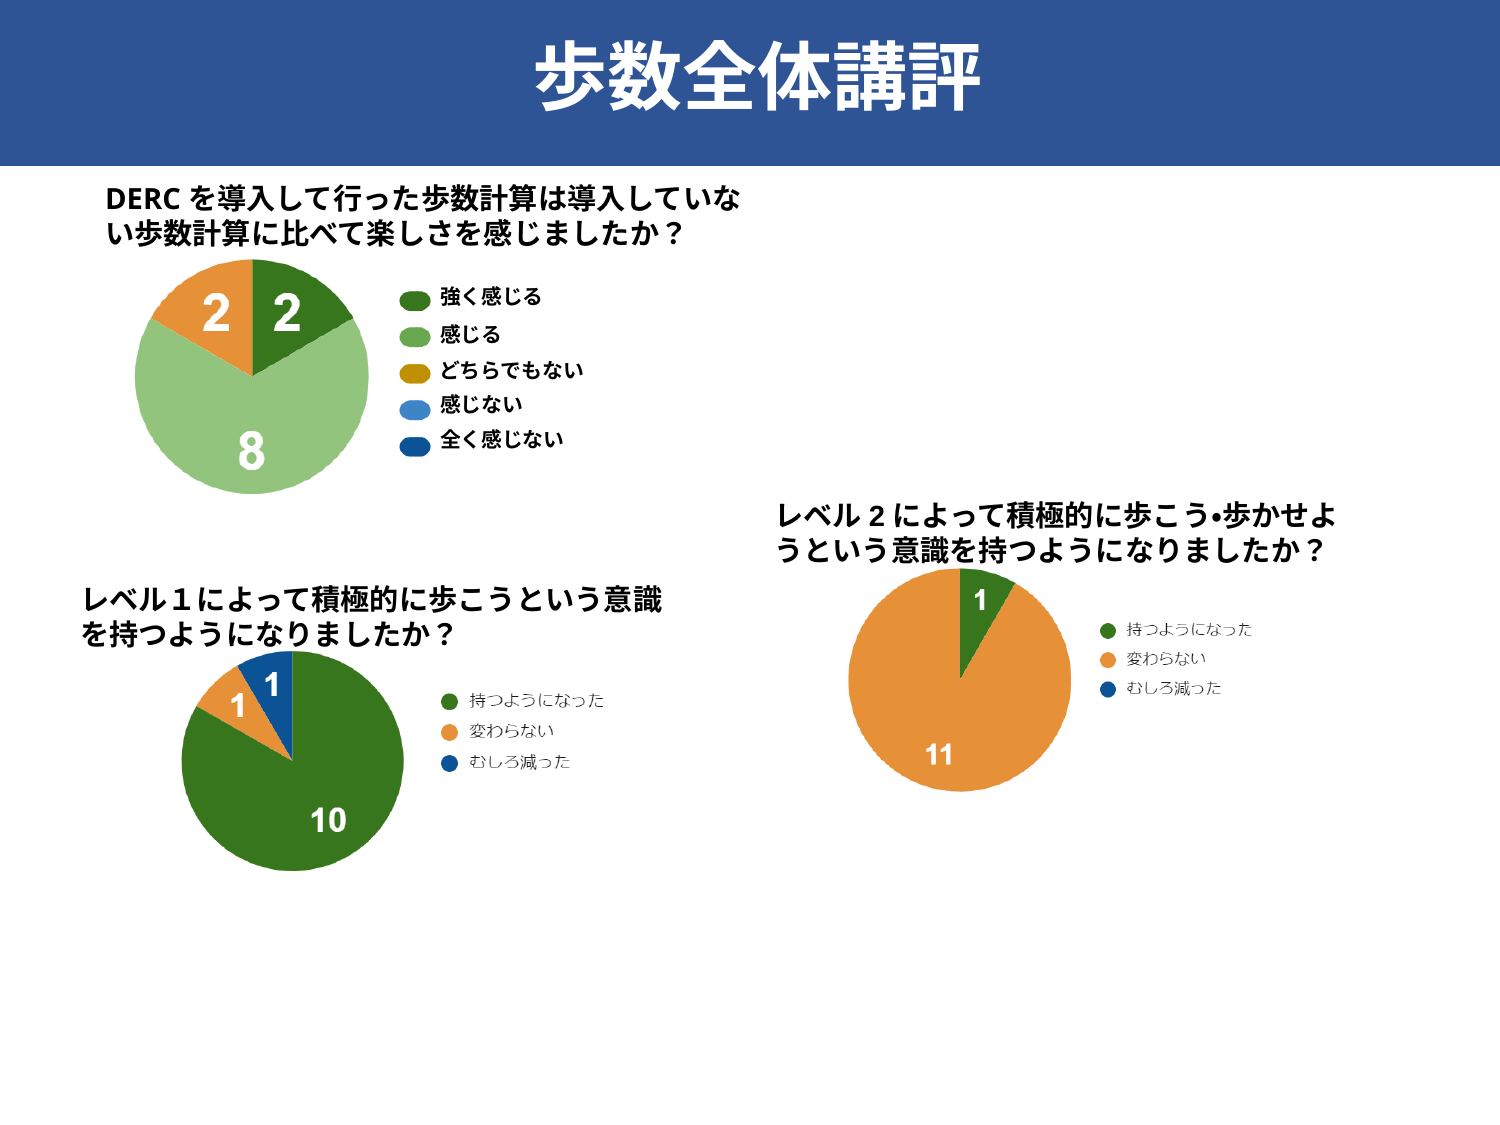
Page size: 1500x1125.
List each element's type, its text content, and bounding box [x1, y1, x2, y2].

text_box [759, 490, 1373, 804]
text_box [65, 573, 704, 884]
text_box 歩数全体講評 [0, 0, 1500, 166]
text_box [90, 172, 778, 496]
